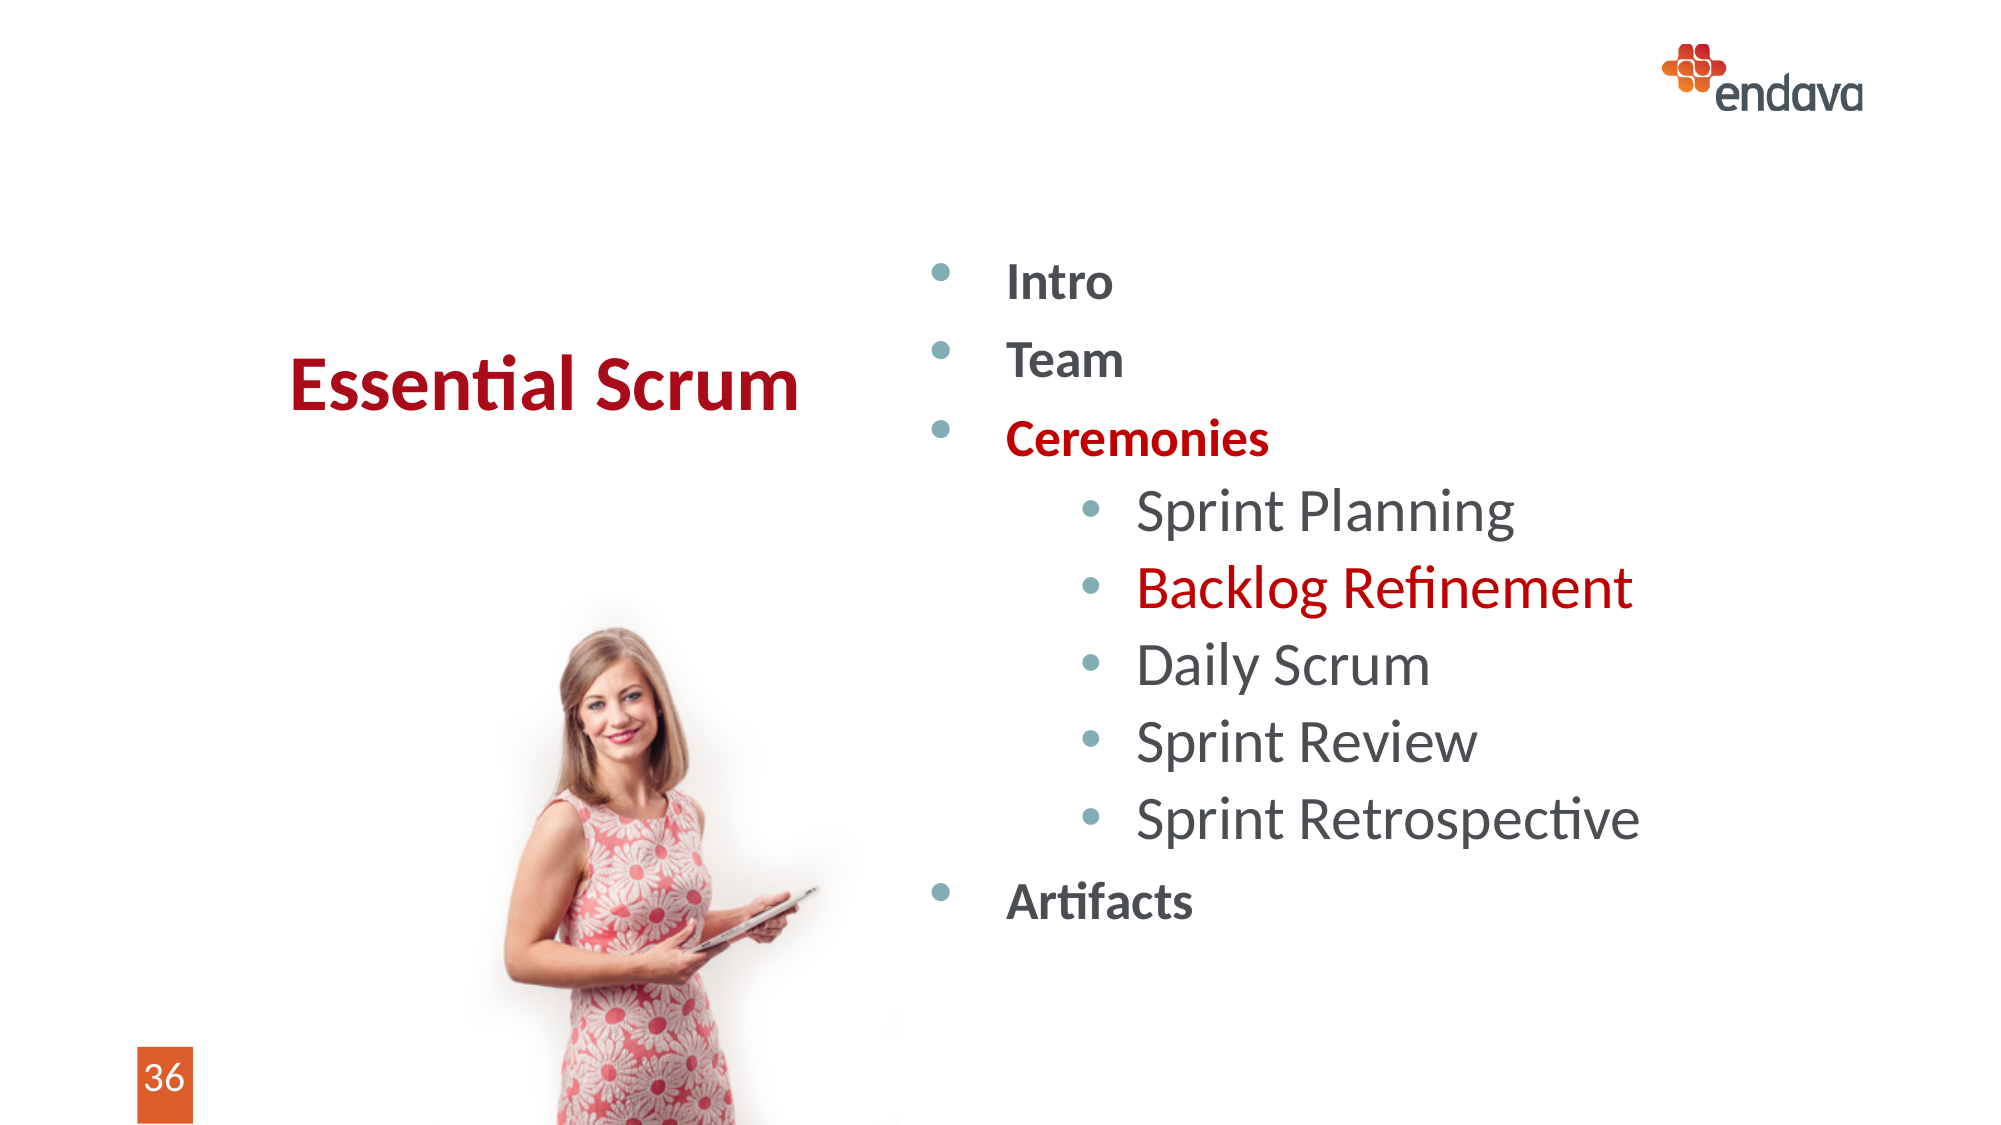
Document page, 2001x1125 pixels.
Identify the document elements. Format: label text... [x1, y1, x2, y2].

title Essential Scrum [44, 245, 817, 436]
picture [1662, 44, 1863, 111]
list Intro Team Ceremonies Sprint Planning Backlog Refinement Daily Scrum Sprint Review Sprint Retrospective Artifacts [916, 245, 1863, 940]
picture [394, 599, 903, 1125]
